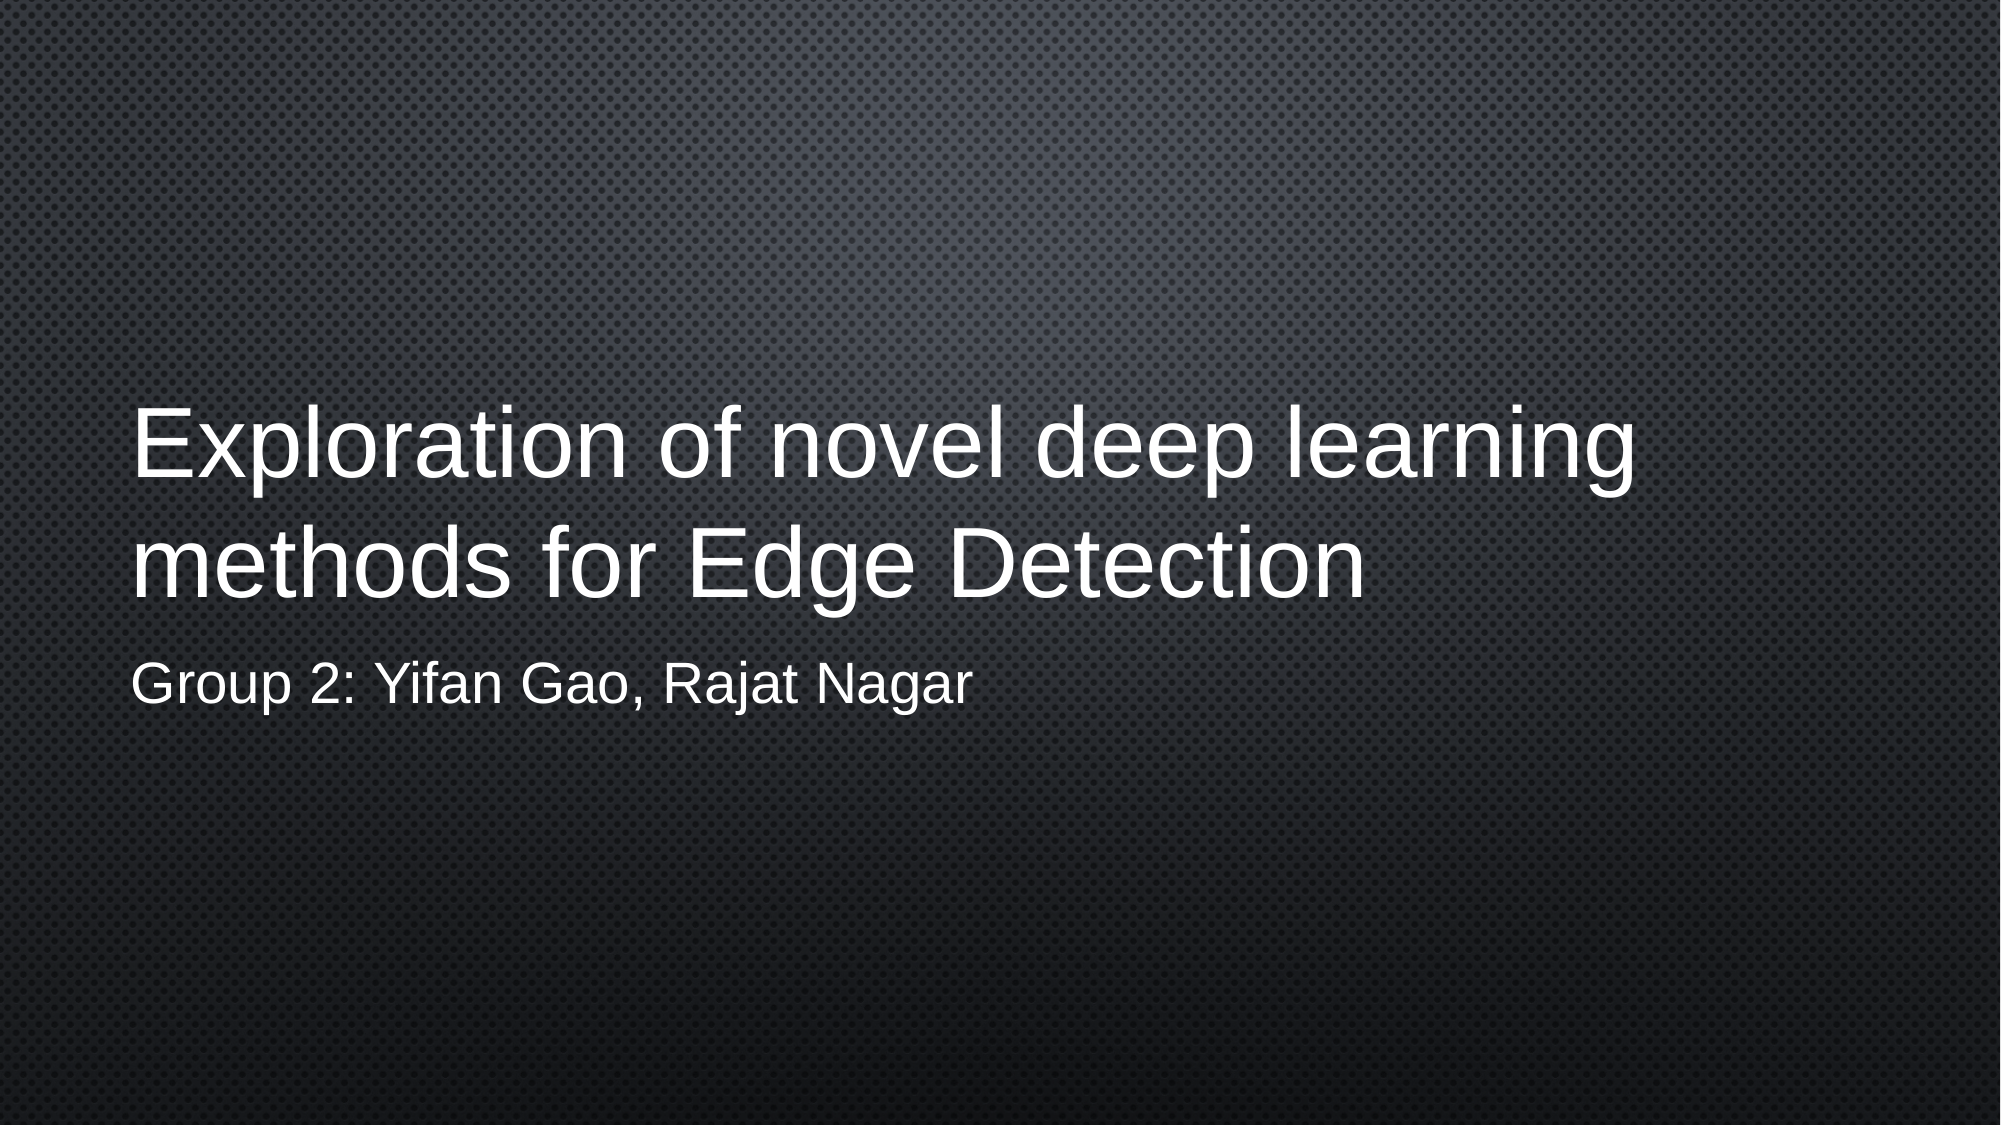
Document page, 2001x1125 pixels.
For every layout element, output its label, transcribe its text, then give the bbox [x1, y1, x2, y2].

subtitle Group 2: Yifan Gao, Rajat Nagar [115, 637, 1711, 950]
title Exploration of novel deep learning methods for Edge Detection [115, 99, 1711, 625]
